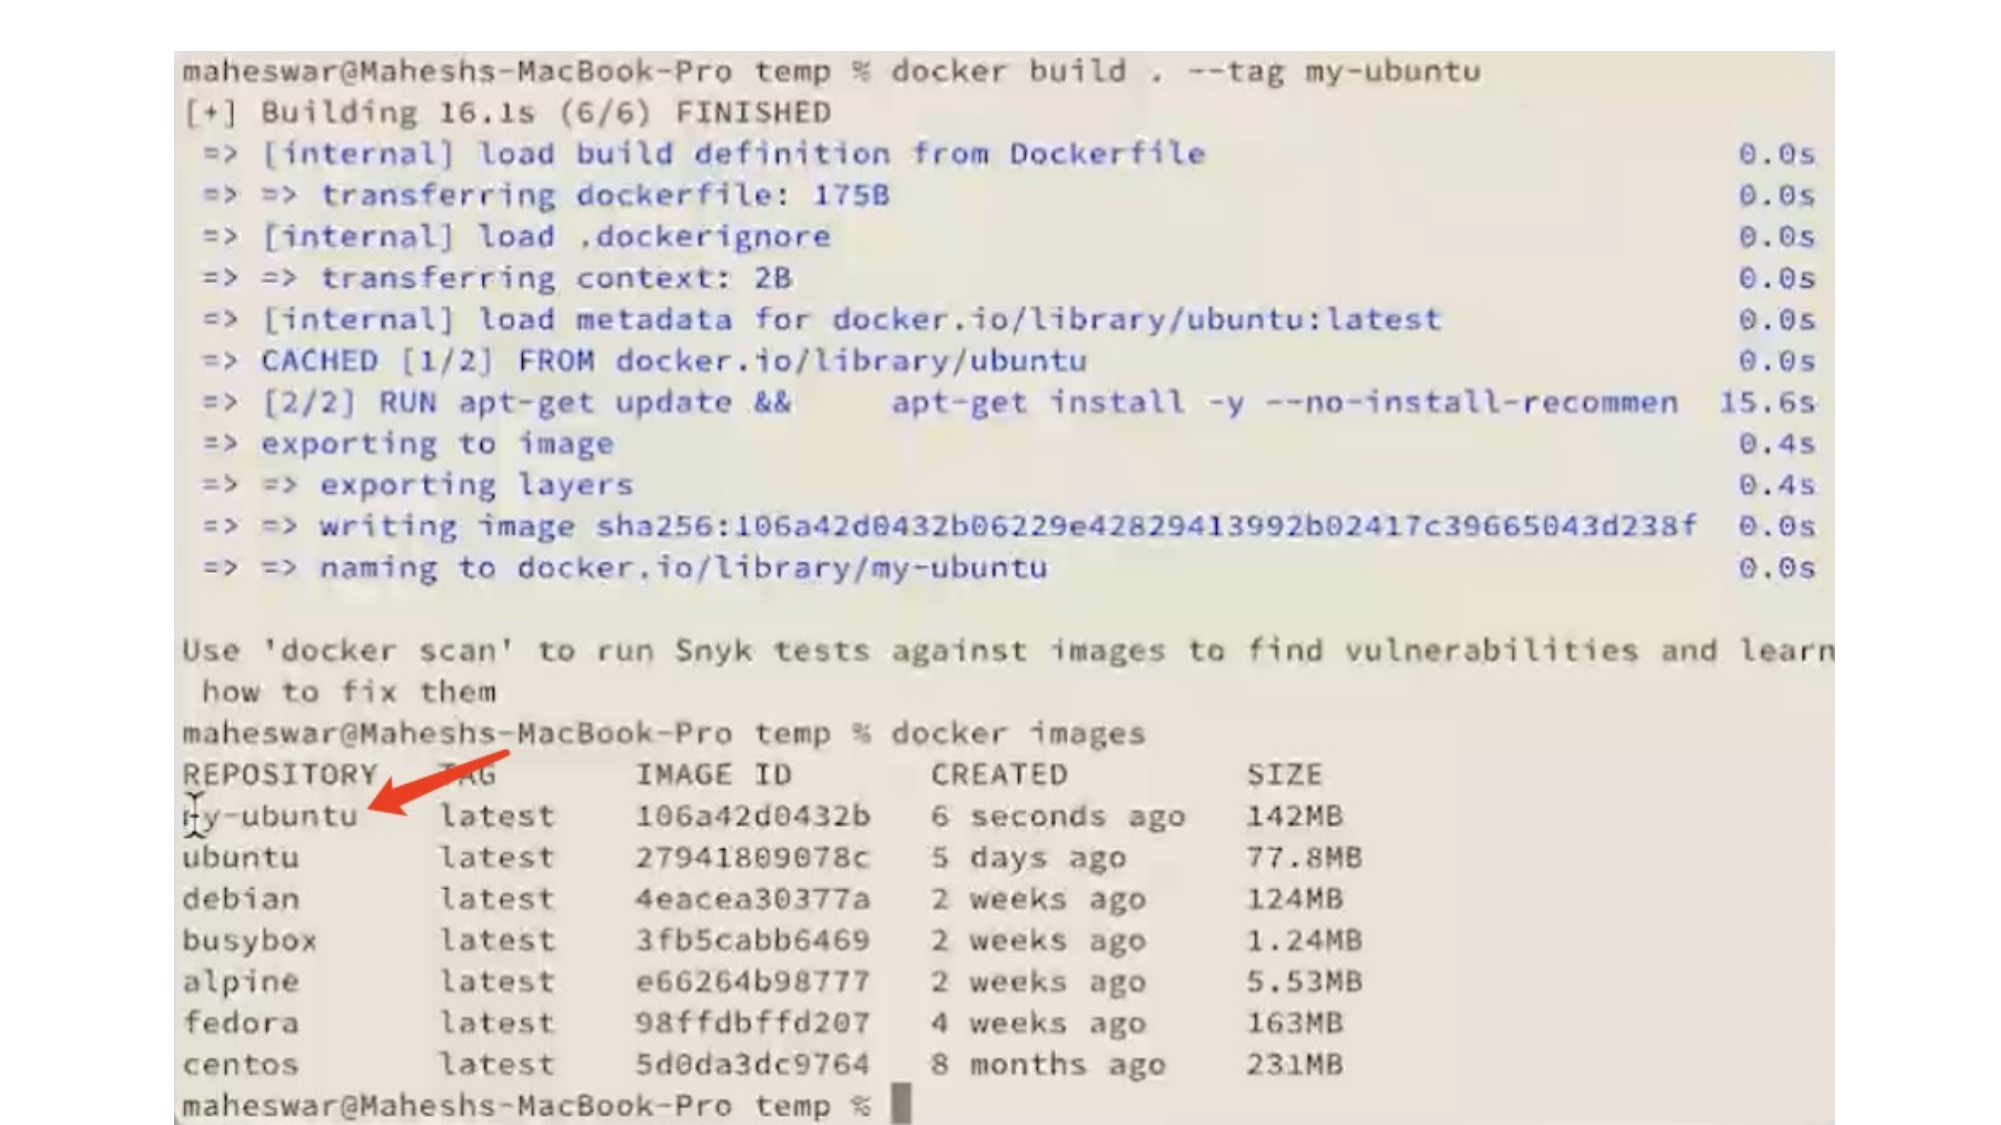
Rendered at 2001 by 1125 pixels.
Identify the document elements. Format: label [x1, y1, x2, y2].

picture [174, 51, 1835, 1125]
